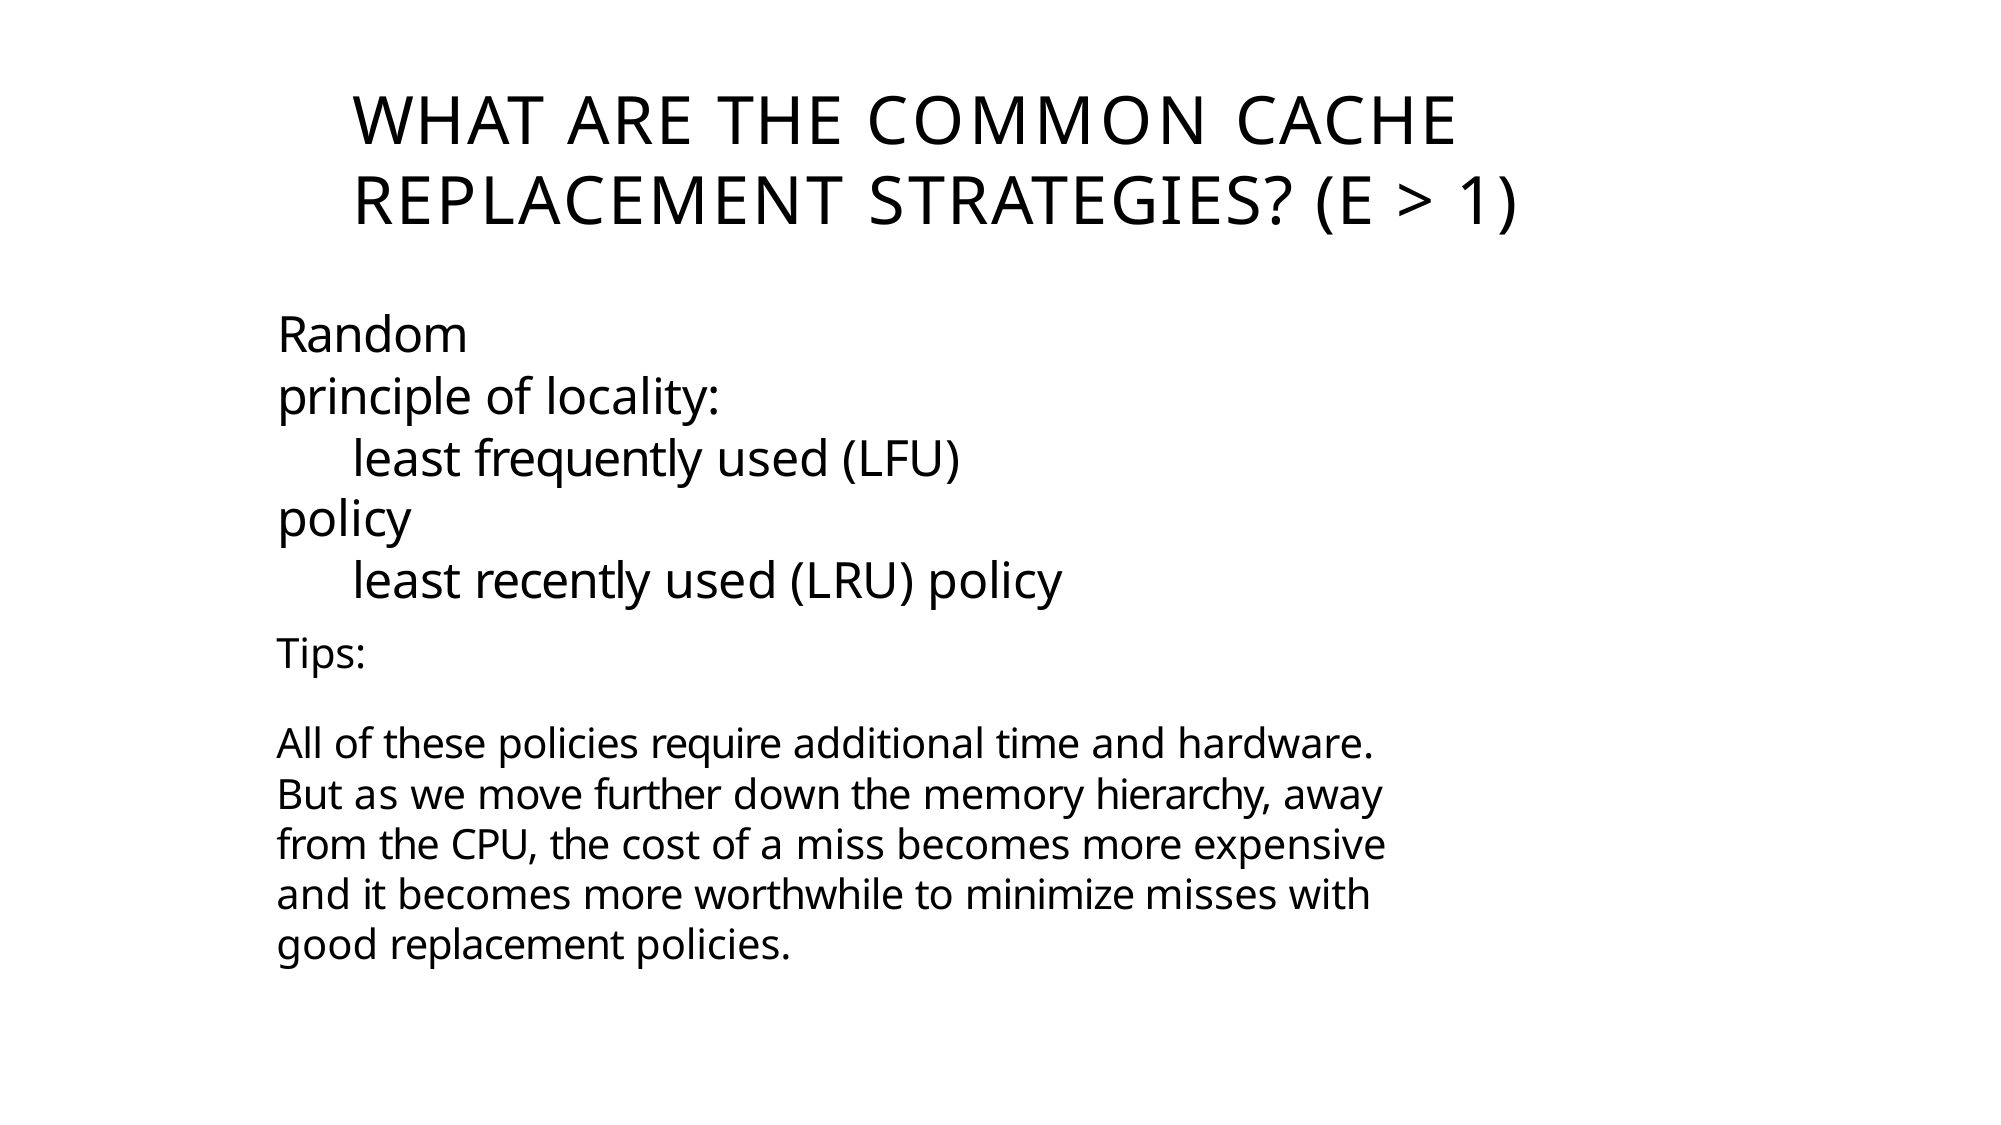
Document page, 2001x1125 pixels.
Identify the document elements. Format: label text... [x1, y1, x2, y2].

title WHAT ARE THE COMMON CACHE REPLACEMENT STRATEGIES? (E > 1) [350, 61, 1547, 252]
text_box Random principle of locality: least frequently used (LFU) policy least recently used (LRU) policy [275, 299, 1092, 609]
text_box Tips: All of these policies require additional time and hardware. But as we move further down the memory hierarchy, away from the CPU, the cost of a miss becomes more expensive and it becomes more worthwhile to minimize misses with good replacement policies. [274, 630, 1391, 1012]
